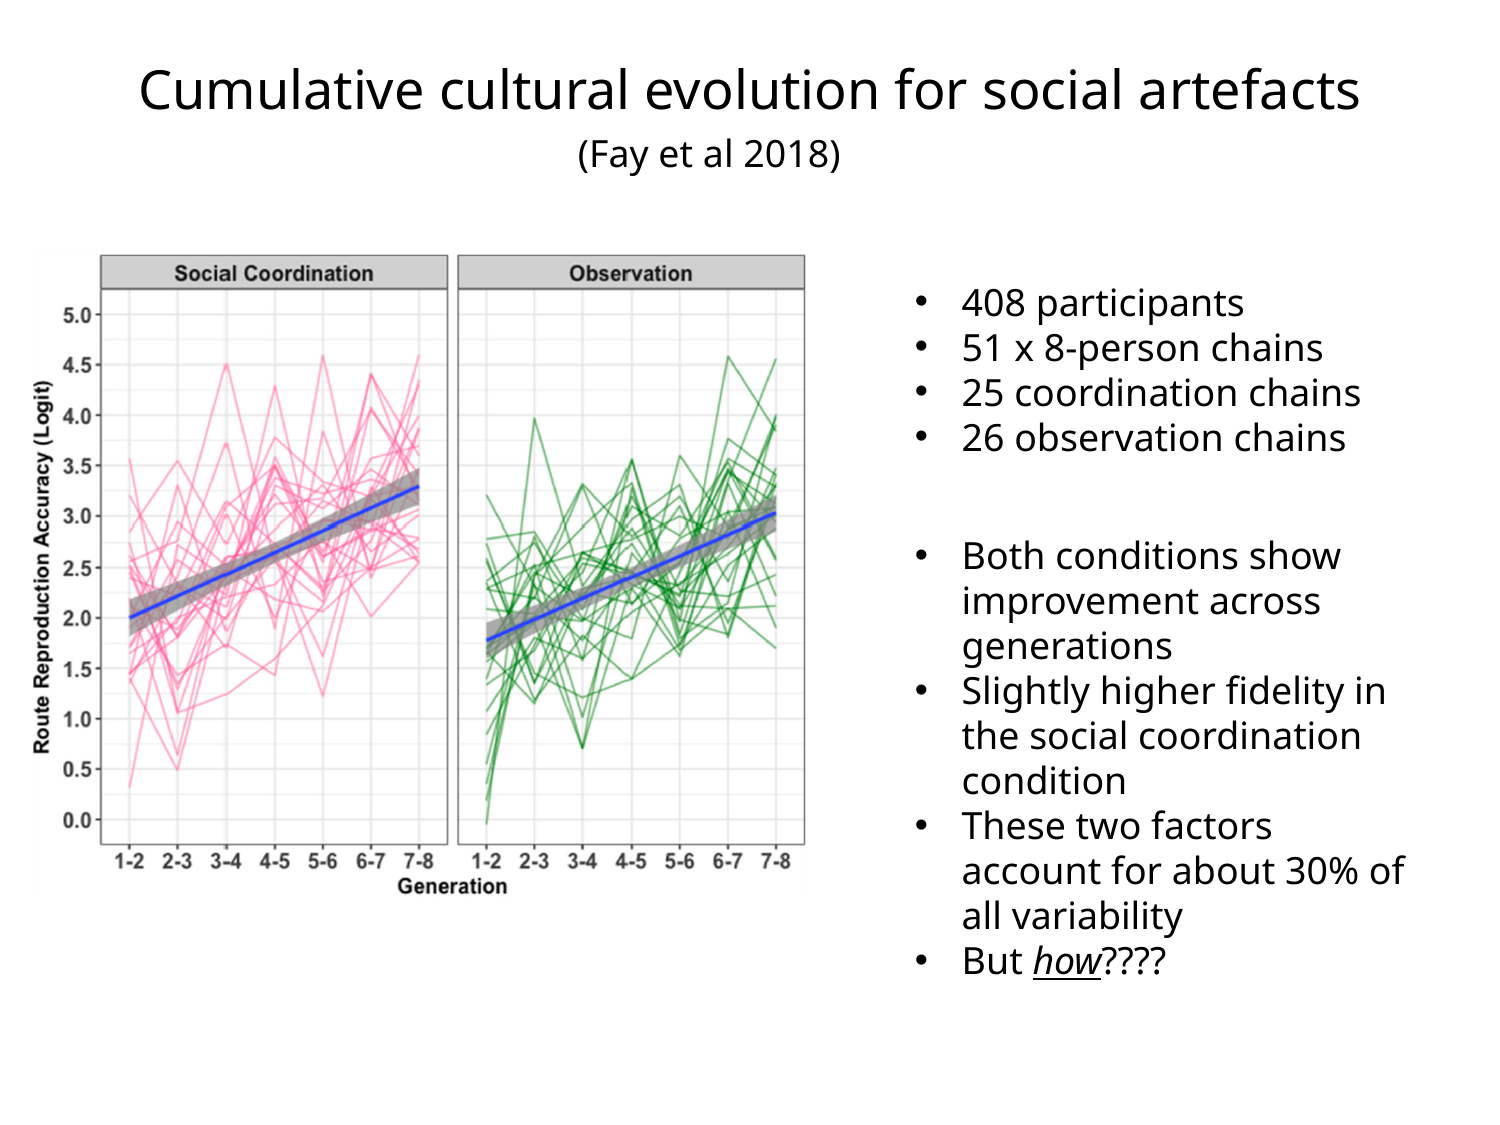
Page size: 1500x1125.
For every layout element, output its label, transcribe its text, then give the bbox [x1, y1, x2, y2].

text_box (Fay et al 2018) [563, 122, 856, 183]
picture [1, 234, 838, 902]
title Cumulative cultural evolution for social artefacts [0, 35, 1500, 148]
text_box 408 participants 51 x 8-person chains 25 coordination chains 26 observation chains [899, 271, 1425, 466]
text_box Both conditions show improvement across generations Slightly higher fidelity in the social coordination condition These two factors account for about 30% of all variability But how???? [899, 524, 1425, 990]
